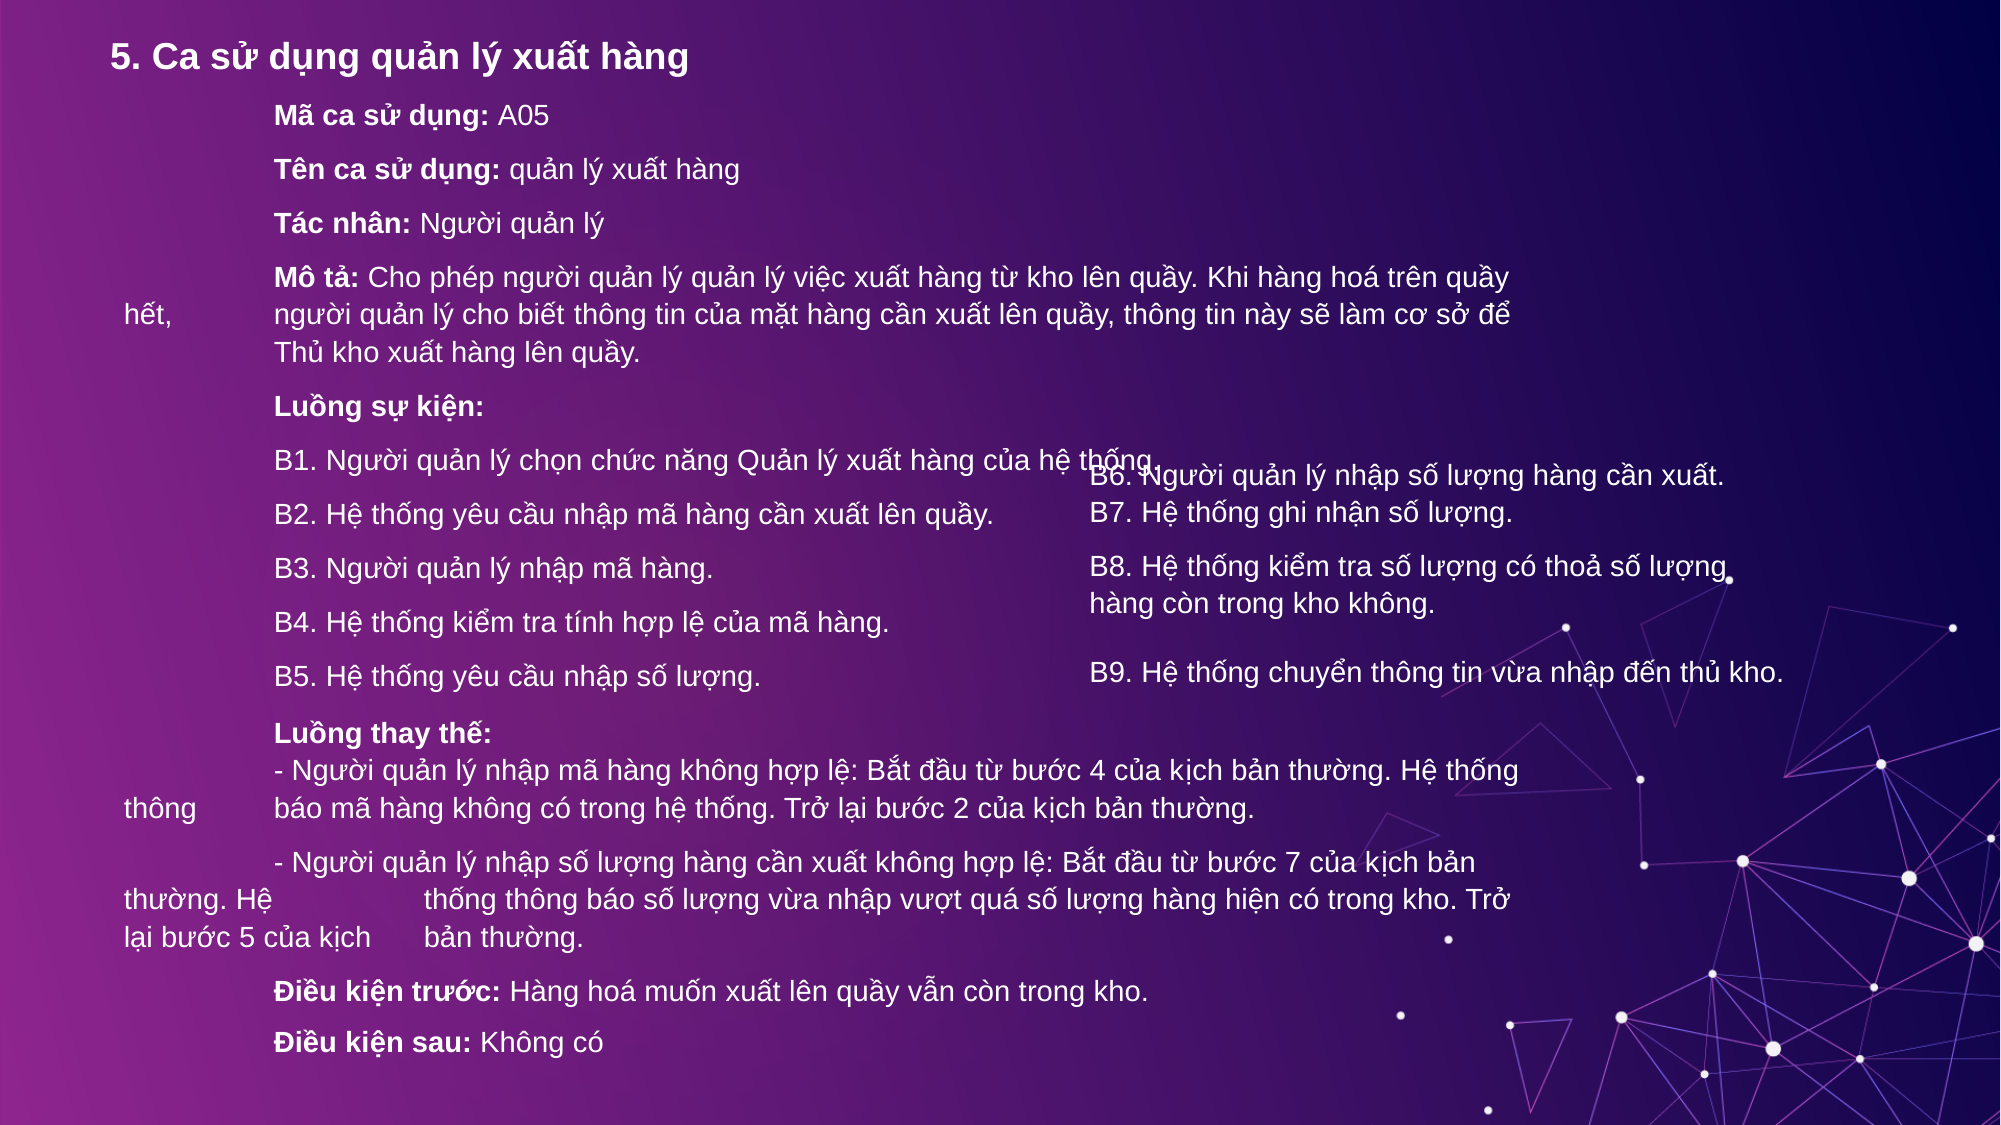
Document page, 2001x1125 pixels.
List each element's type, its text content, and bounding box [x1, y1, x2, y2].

text_box B6. Người quản lý nhập số lượng hàng cần xuất. B7. Hệ thống ghi nhận số lượng. B8. Hệ thống kiểm tra số lượng có thoả số lượng hàng còn trong kho không. B9. Hệ thống chuyển thông tin vừa nhập đến thủ kho. [1074, 431, 1803, 732]
text_box 5. Ca sử dụng quản lý xuất hàng Mã ca sử dụng: A05 Tên ca sử dụng: quản lý xuất hàng Tác nhân: Người quản lý Mô tả: Cho phép người quản lý quản lý việc xuất hàng từ kho lên quầy. Khi hàng hoá trên quầy hết, người quản lý cho biết thông tin của mặt hàng cần xuất lên quầy, thông tin này sẽ làm cơ sở để Thủ kho xuất hàng lên quầy. Luồng sự kiện: B1. Người quản lý chọn chức năng Quản lý xuất hàng của hệ thống. B2. Hệ thống yêu cầu nhập mã hàng cần xuất lên quầy. B3. Người quản lý nhập mã hàng. B4. Hệ thống kiểm tra tính hợp lệ của mã hàng. B5. Hệ thống yêu cầu nhập số lượng. Luồng thay thế: - Người quản lý nhập mã hàng không hợp lệ: Bắt đầu từ bước 4 của kịch bản thường. Hệ thống thông báo mã hàng không có trong hệ thống. Trở lại bước 2 của kịch bản thường. - Người quản lý nhập số lượng hàng cần xuất không hợp lệ: Bắt đầu từ bước 7 của kịch bản thường. Hệ thống thông báo số lượng vừa nhập vượt quá số lượng hàng hiện có trong kho. Trở lại bước 5 của kịch bản thường. Điều kiện trước: Hàng hoá muốn xuất lên quầy vẫn còn trong kho. Điều kiện sau: Không có [20, 21, 1554, 1066]
picture [0, 0, 2001, 1125]
